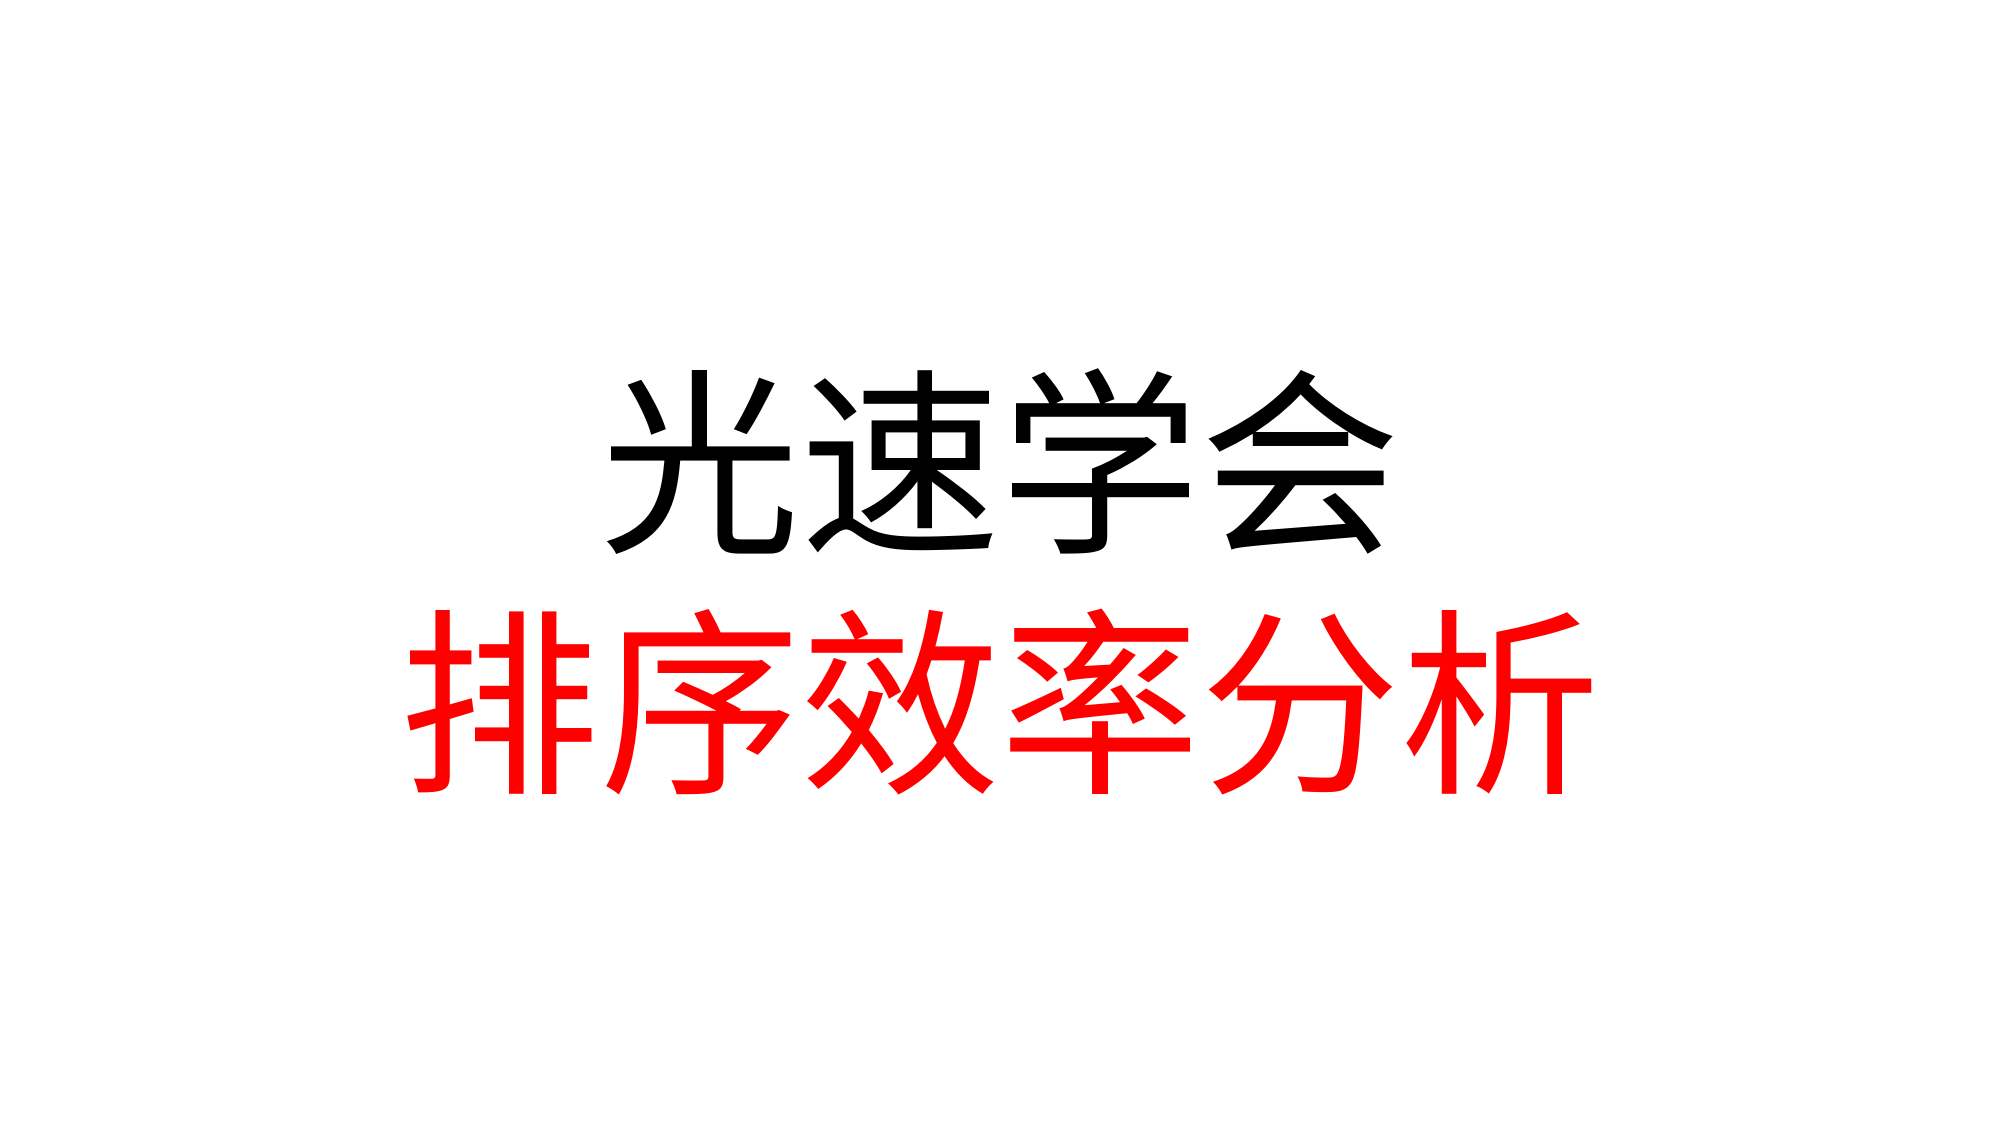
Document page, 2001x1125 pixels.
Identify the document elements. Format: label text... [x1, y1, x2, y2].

text_box 光速学会 排序效率分析 [173, 331, 1827, 826]
